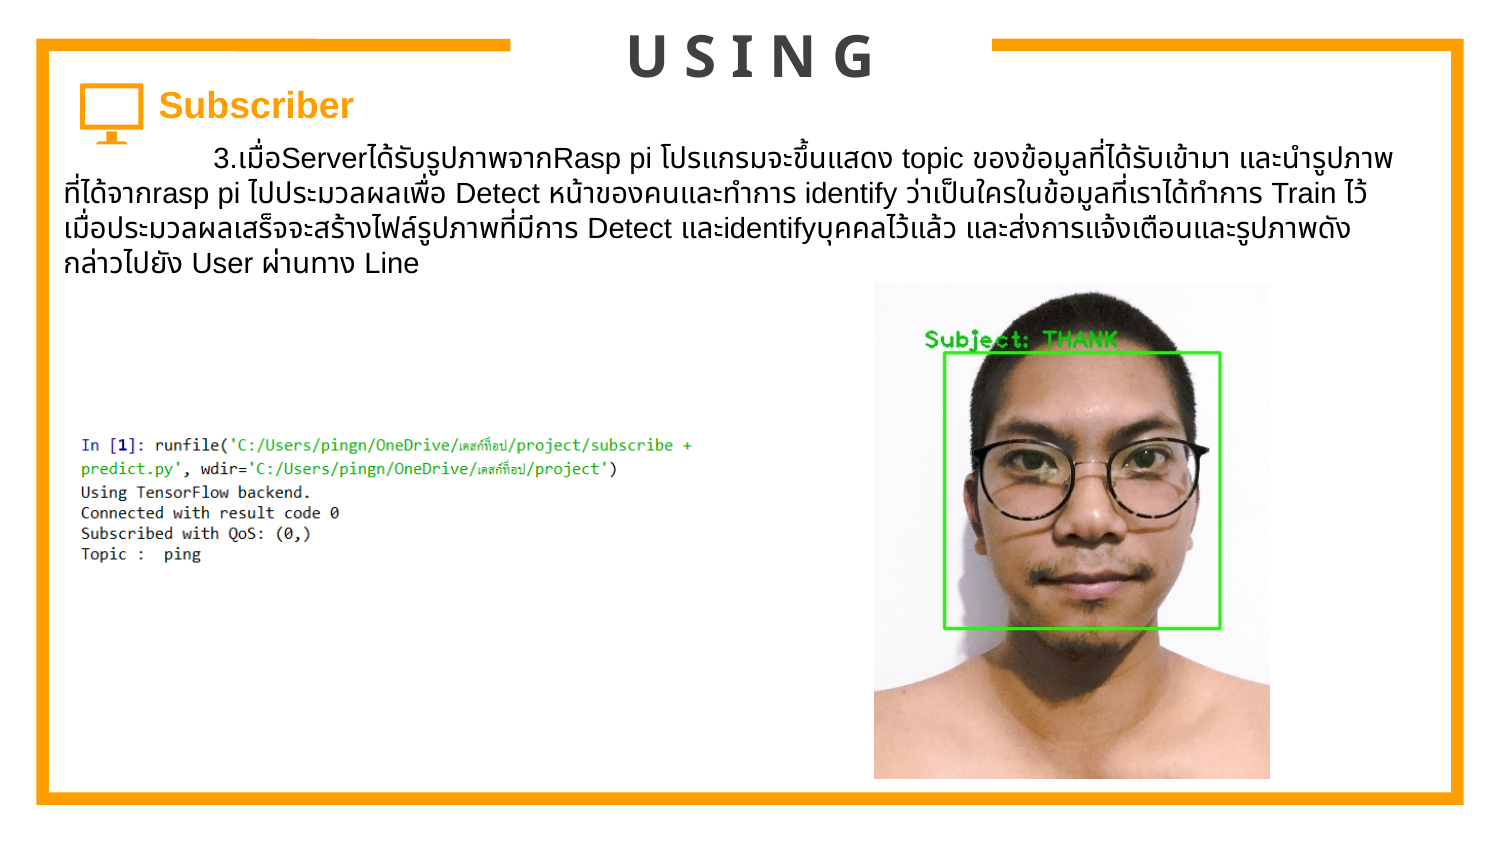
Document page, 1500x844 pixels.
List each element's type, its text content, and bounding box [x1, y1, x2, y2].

title U S I N G [531, 4, 969, 124]
text_box Subscriber [143, 66, 580, 124]
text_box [79, 83, 144, 145]
picture [873, 282, 1271, 779]
picture [79, 421, 713, 572]
text_box 3.เมื่อServerได้รับรูปภาพจากRasp pi โปรแกรมจะขึ้นแสดง topic ของข้อมูลที่ได้รับเข้ามา และนำรูปภาพที่ได้จากrasp pi ไปประมวลผลเพื่อ Detect หน้าของคนและทำการ identify ว่าเป็นใครในข้อมูลที่เราได้ทำการ Train ไว้ เมื่อประมวลผลเสร็จจะสร้างไฟล์รูปภาพที่มีการ Detect และidentifyบุคคลไว้แล้ว และส่งการแจ้งเตือนและรูปภาพดังกล่าวไปยัง User ผ่านทาง Line [48, 124, 1414, 301]
